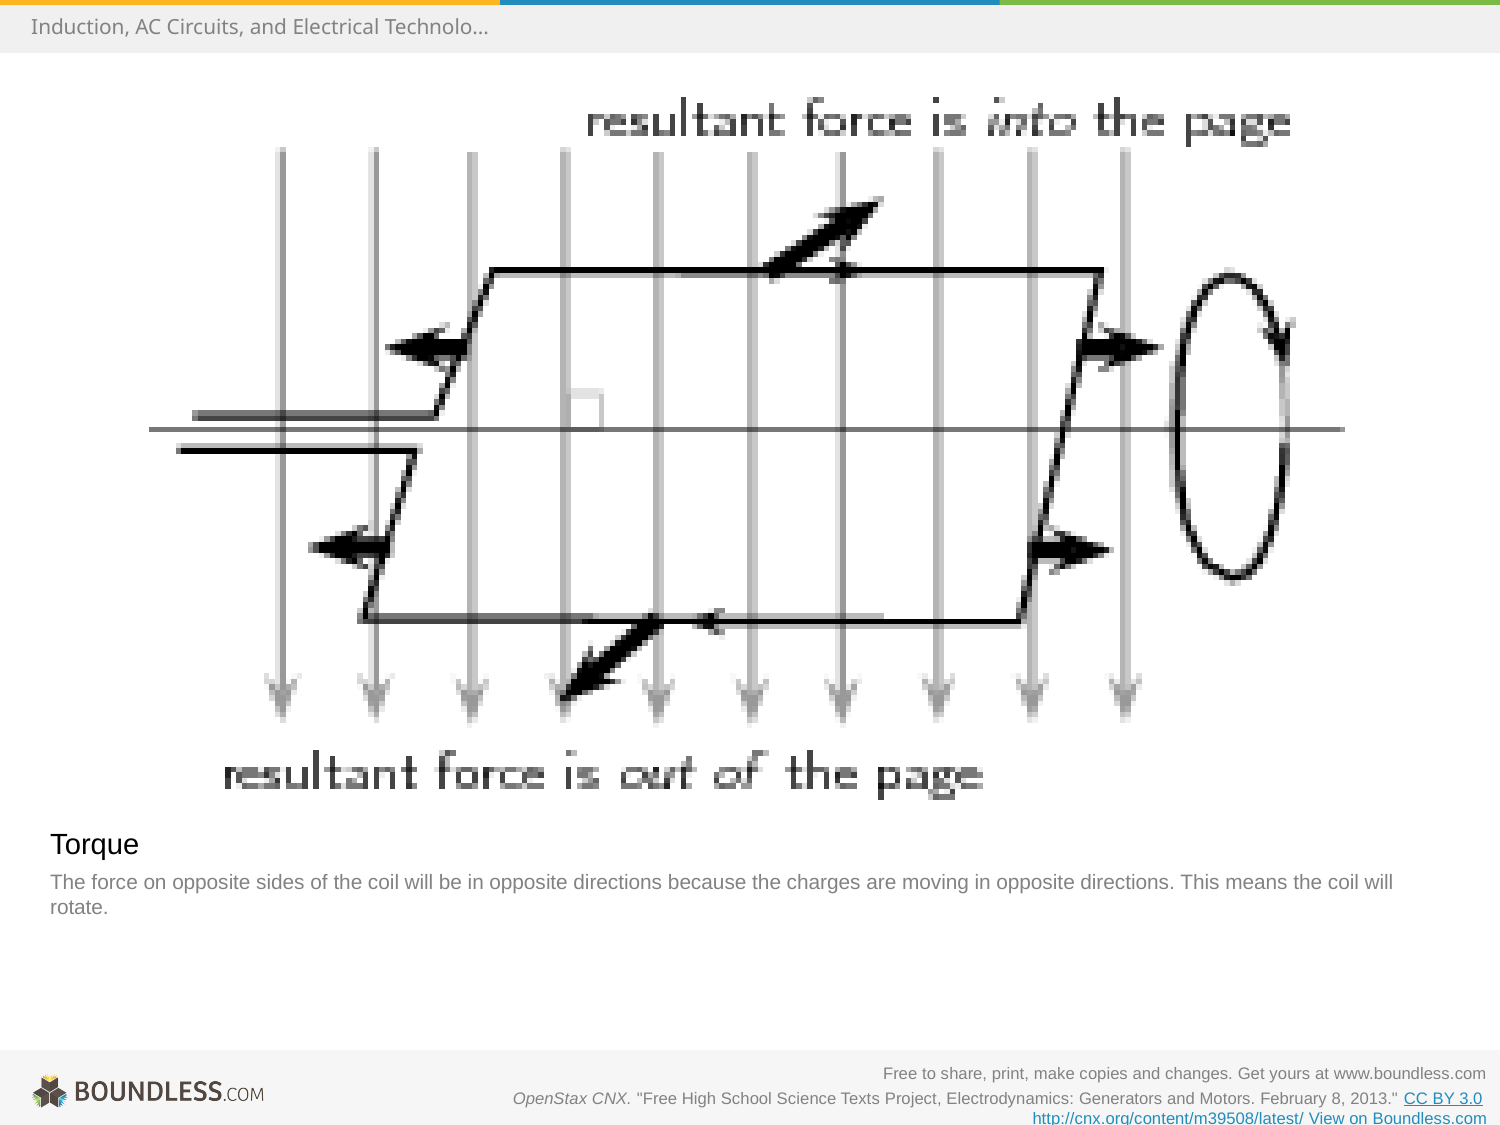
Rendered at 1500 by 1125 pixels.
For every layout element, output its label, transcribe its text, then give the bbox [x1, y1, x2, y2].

list Torque The force on opposite sides of the coil will be in opposite directions because the charges are moving in opposite directions. This means the coil will rotate. [50, 825, 1450, 1038]
text_box OpenStax CNX. "Free High School Science Texts Project, Electrodynamics: Generators and Motors. February 8, 2013." CC BY 3.0 http://cnx.org/content/m39508/latest/ View on Boundless.com [274, 1087, 1488, 1125]
picture [149, 87, 1351, 801]
picture [30, 1072, 265, 1109]
text_box Induction, AC Circuits, and Electrical Technolo... [31, 13, 1475, 38]
text_box Free to share, print, make copies and changes. Get yours at www.boundless.com [649, 1062, 1488, 1087]
text_box [0, 2, 1500, 54]
text_box [0, 1050, 1500, 1125]
